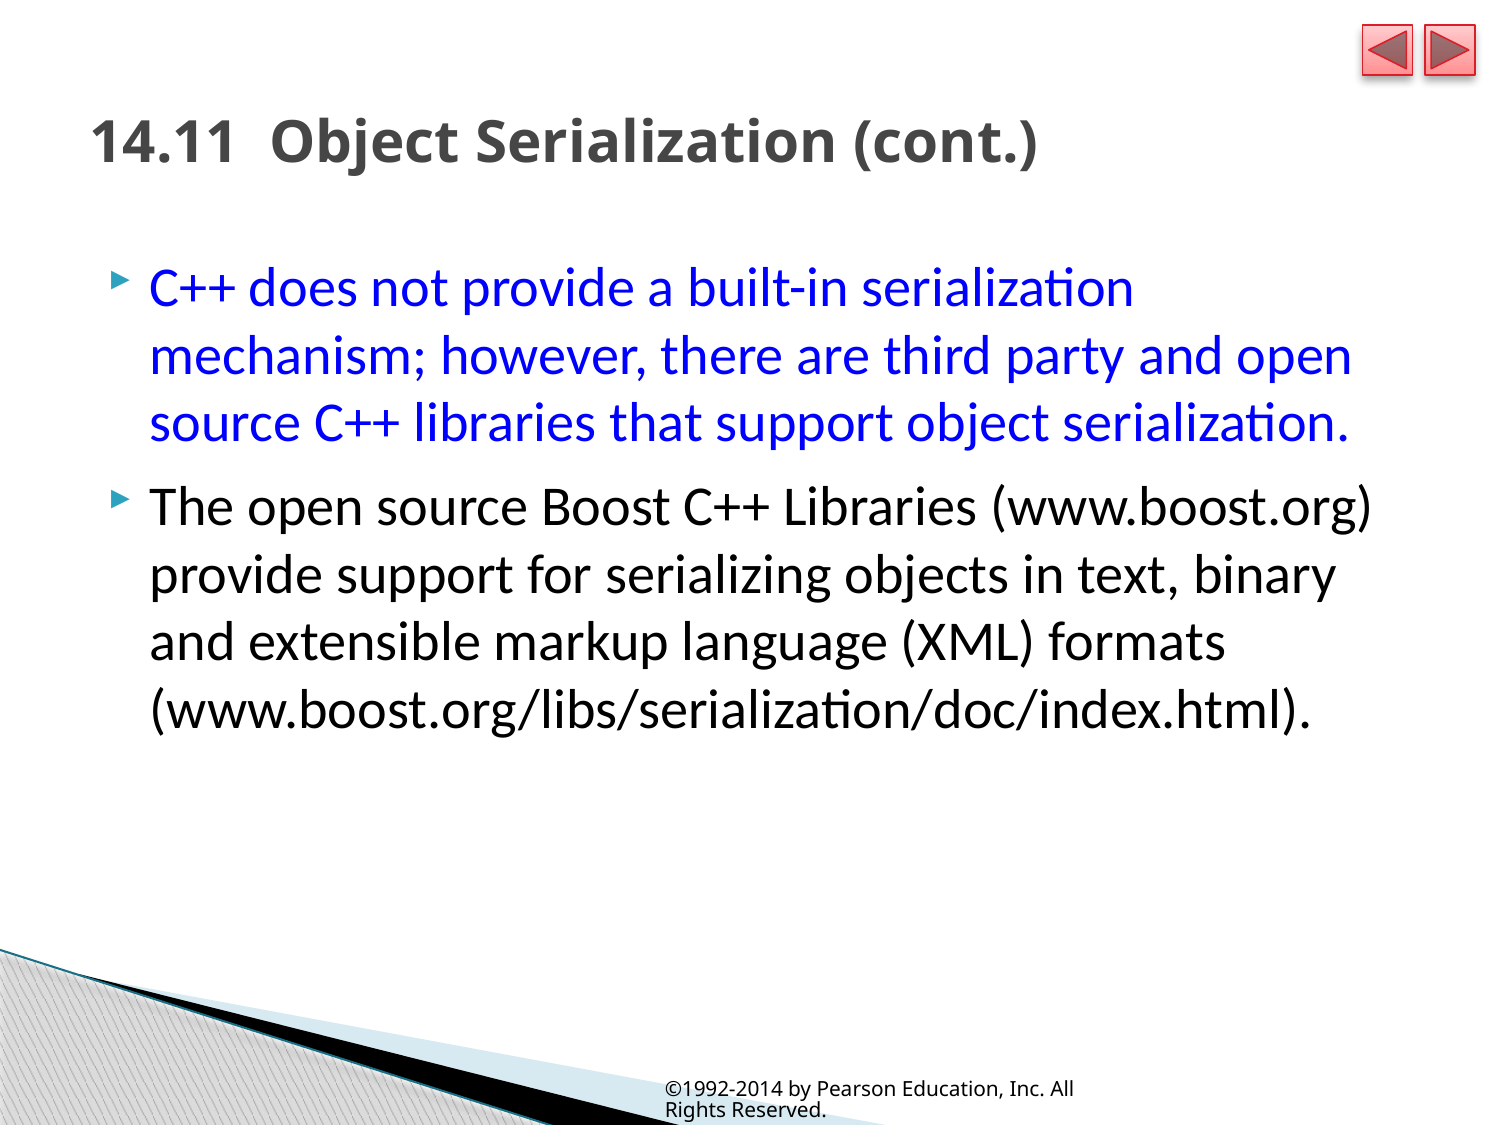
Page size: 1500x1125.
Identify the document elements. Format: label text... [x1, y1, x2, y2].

title 14.11 Object Serialization (cont.) [75, 45, 1425, 233]
footer ©1992-2014 by Pearson Education, Inc. All Rights Reserved. [650, 1051, 1105, 1112]
list C++ does not provide a built-in serialization mechanism; however, there are third party and open source C++ libraries that support object serialization. The open source Boost C++ Libraries (www.boost.org) provide support for serializing objects in text, binary and extensible markup language (XML) formats (www.boost.org/libs/serialization/doc/index.html). [75, 242, 1425, 986]
